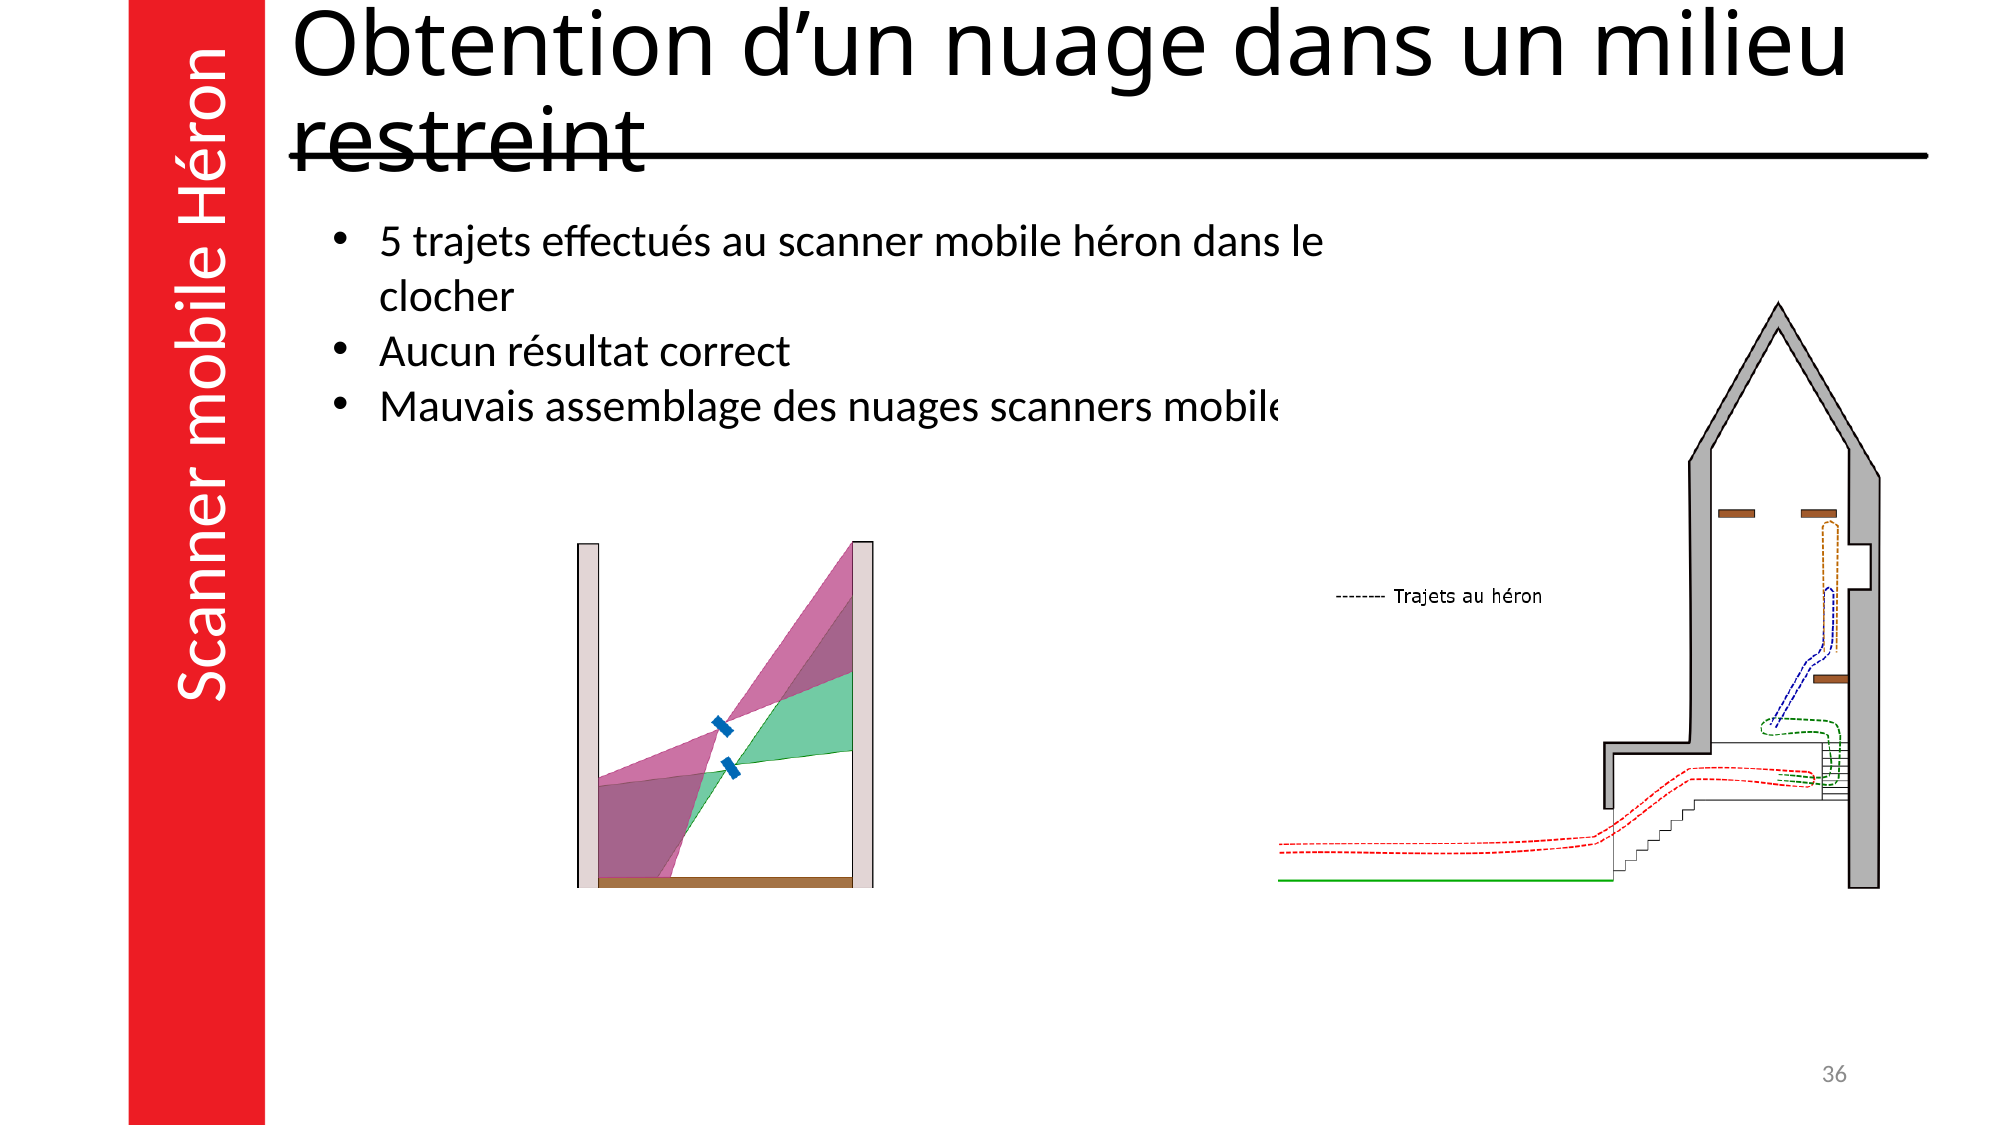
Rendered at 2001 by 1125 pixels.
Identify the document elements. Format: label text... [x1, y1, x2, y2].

title Obtention d’un nuage dans un milieu restreint [275, 0, 2000, 204]
text_box Scanner mobile Héron [144, 31, 247, 1103]
picture [0, 0, 2001, 1125]
text_box 5 trajets effectués au scanner mobile héron dans le clocher Aucun résultat correct Mauvais assemblage des nuages scanners mobiles [317, 203, 1377, 438]
slide_number 36 [1412, 1042, 1863, 1103]
